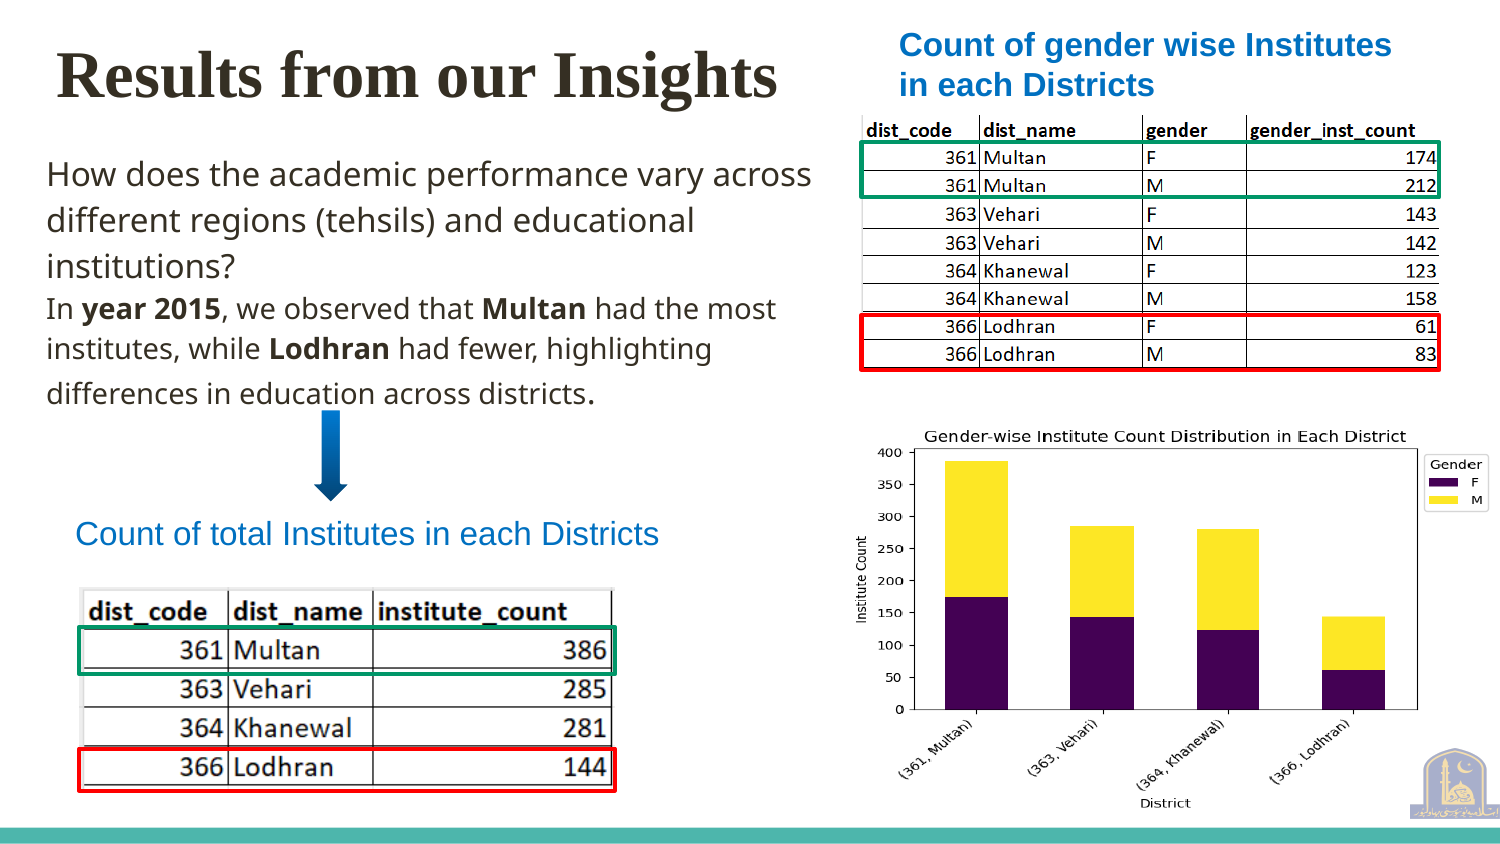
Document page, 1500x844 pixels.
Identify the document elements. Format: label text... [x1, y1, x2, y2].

picture [78, 586, 615, 791]
picture [861, 115, 1440, 371]
title Results from our Insights [41, 16, 1439, 133]
list How does the academic performance vary across different regions (tehsils) and educational institutions? In year 2015, we observed that Multan had the most institutes, while Lodhran had fewer, highlighting differences in education across districts. [12, 132, 831, 675]
picture [846, 421, 1500, 820]
text_box [306, 406, 356, 507]
text_box Count of total Institutes in each Districts [60, 504, 732, 560]
text_box Count of gender wise Institutes in each Districts [884, 16, 1439, 64]
